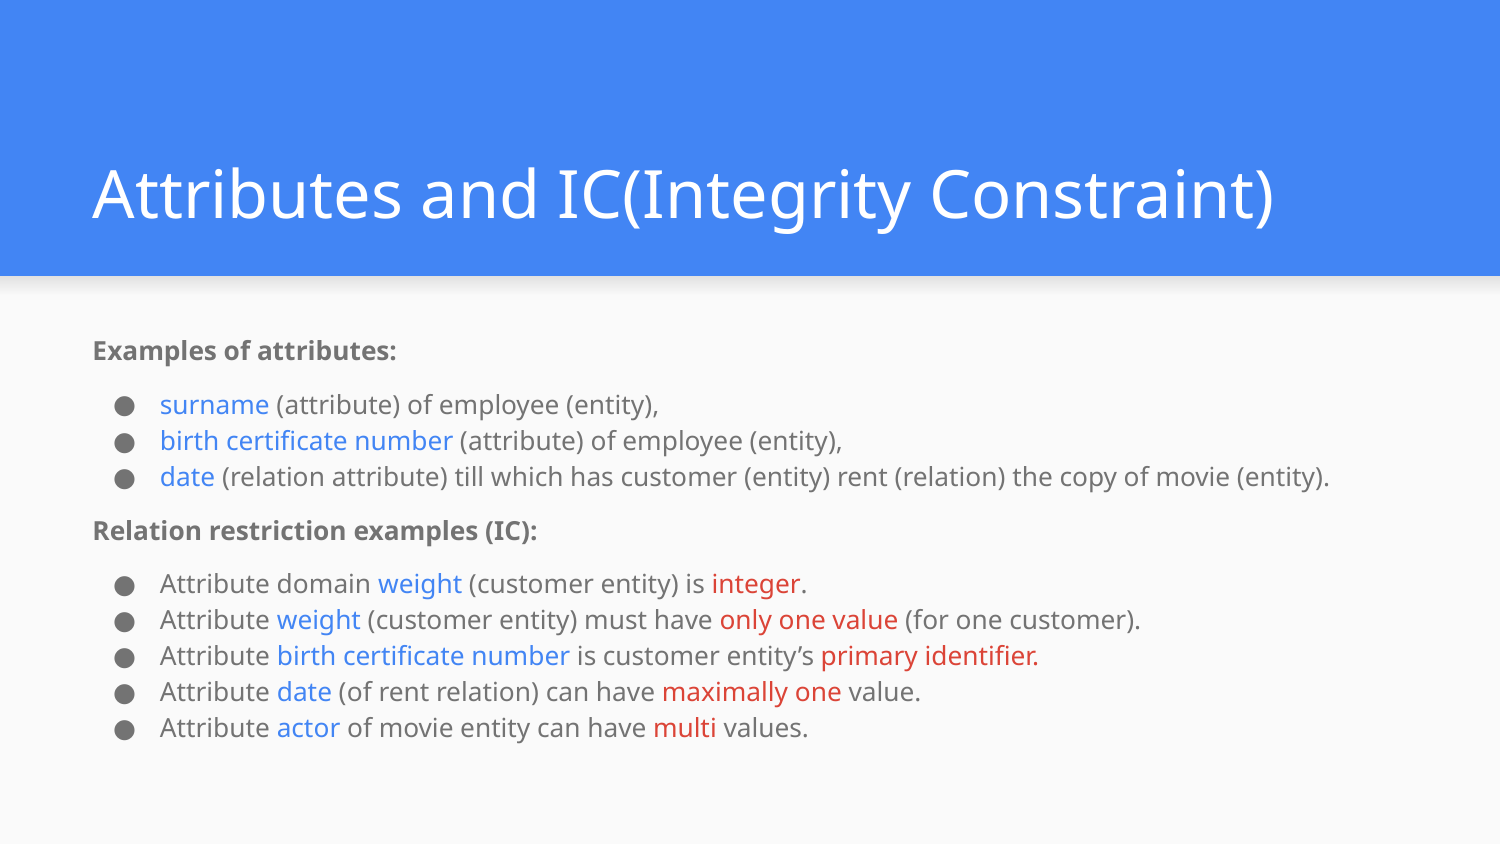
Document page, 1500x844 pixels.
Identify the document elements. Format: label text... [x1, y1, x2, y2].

title Attributes and IC(Integrity Constraint) [77, 121, 1427, 248]
list Examples of attributes: surname (attribute) of employee (entity), birth certificate number (attribute) of employee (entity), date (relation attribute) till which has customer (entity) rent (relation) the copy of movie (entity). Relation restriction examples (IC): Attribute domain weight (customer entity) is integer. Attribute weight (customer entity) must have only one value (for one customer). Attribute birth certificate number is customer entity’s primary identifier. Attribute date (of rent relation) can have maximally one value. Attribute actor of movie entity can have multi values. [77, 314, 1427, 760]
